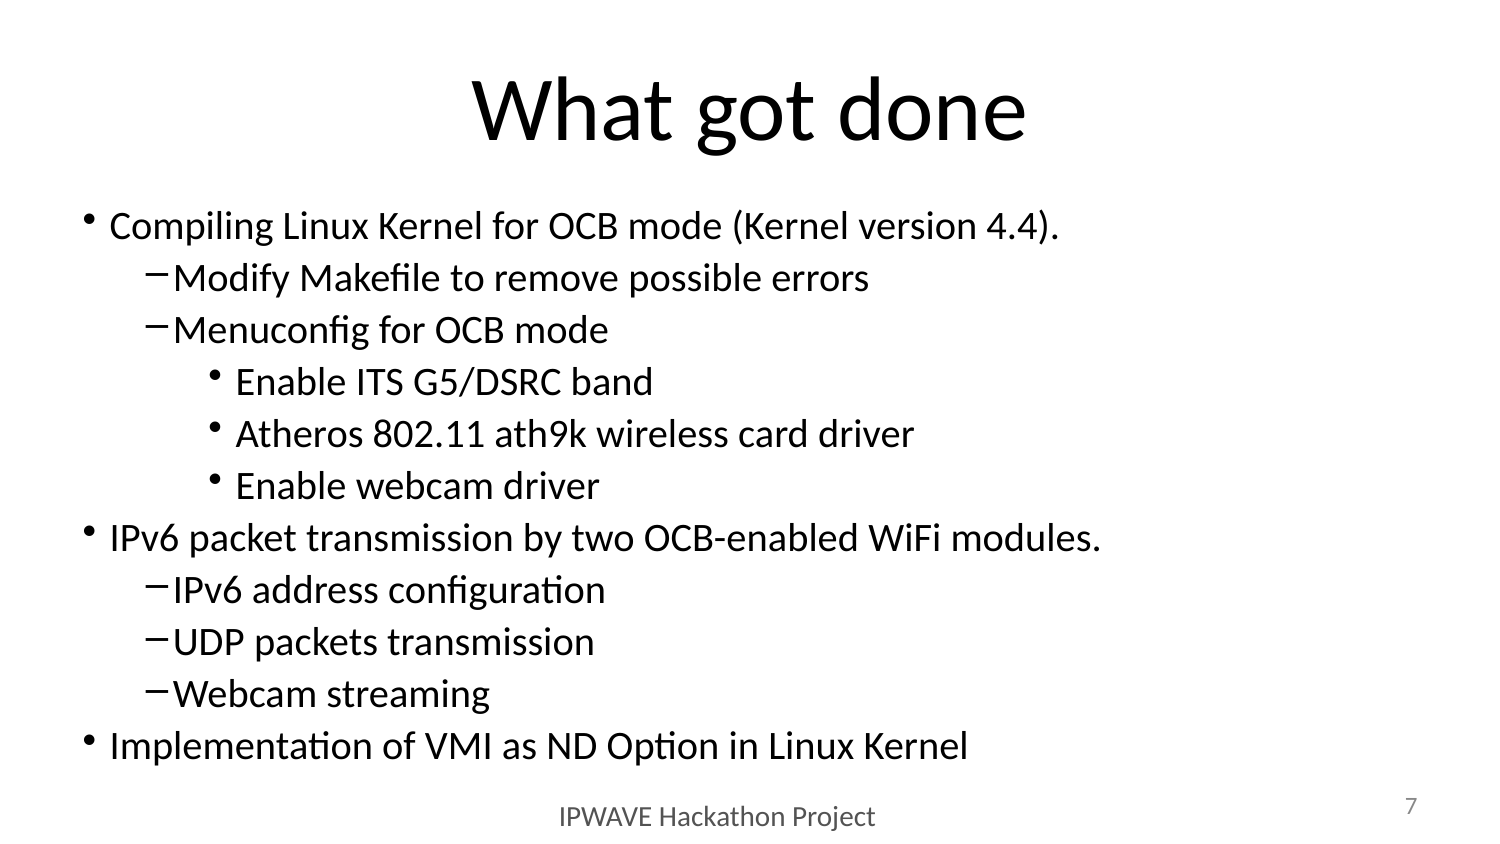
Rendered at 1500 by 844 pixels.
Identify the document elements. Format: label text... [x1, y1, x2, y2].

title What got done [74, 33, 1426, 175]
list Compiling Linux Kernel for OCB mode (Kernel version 4.4). Modify Makefile to remove possible errors Menuconfig for OCB mode Enable ITS G5/DSRC band Atheros 802.11 ath9k wireless card driver Enable webcam driver IPv6 packet transmission by two OCB-enabled WiFi modules. IPv6 address configuration UDP packets transmission Webcam streaming Implementation of VMI as ND Option in Linux Kernel [74, 196, 1379, 783]
slide_number 7 [1394, 781, 1426, 828]
